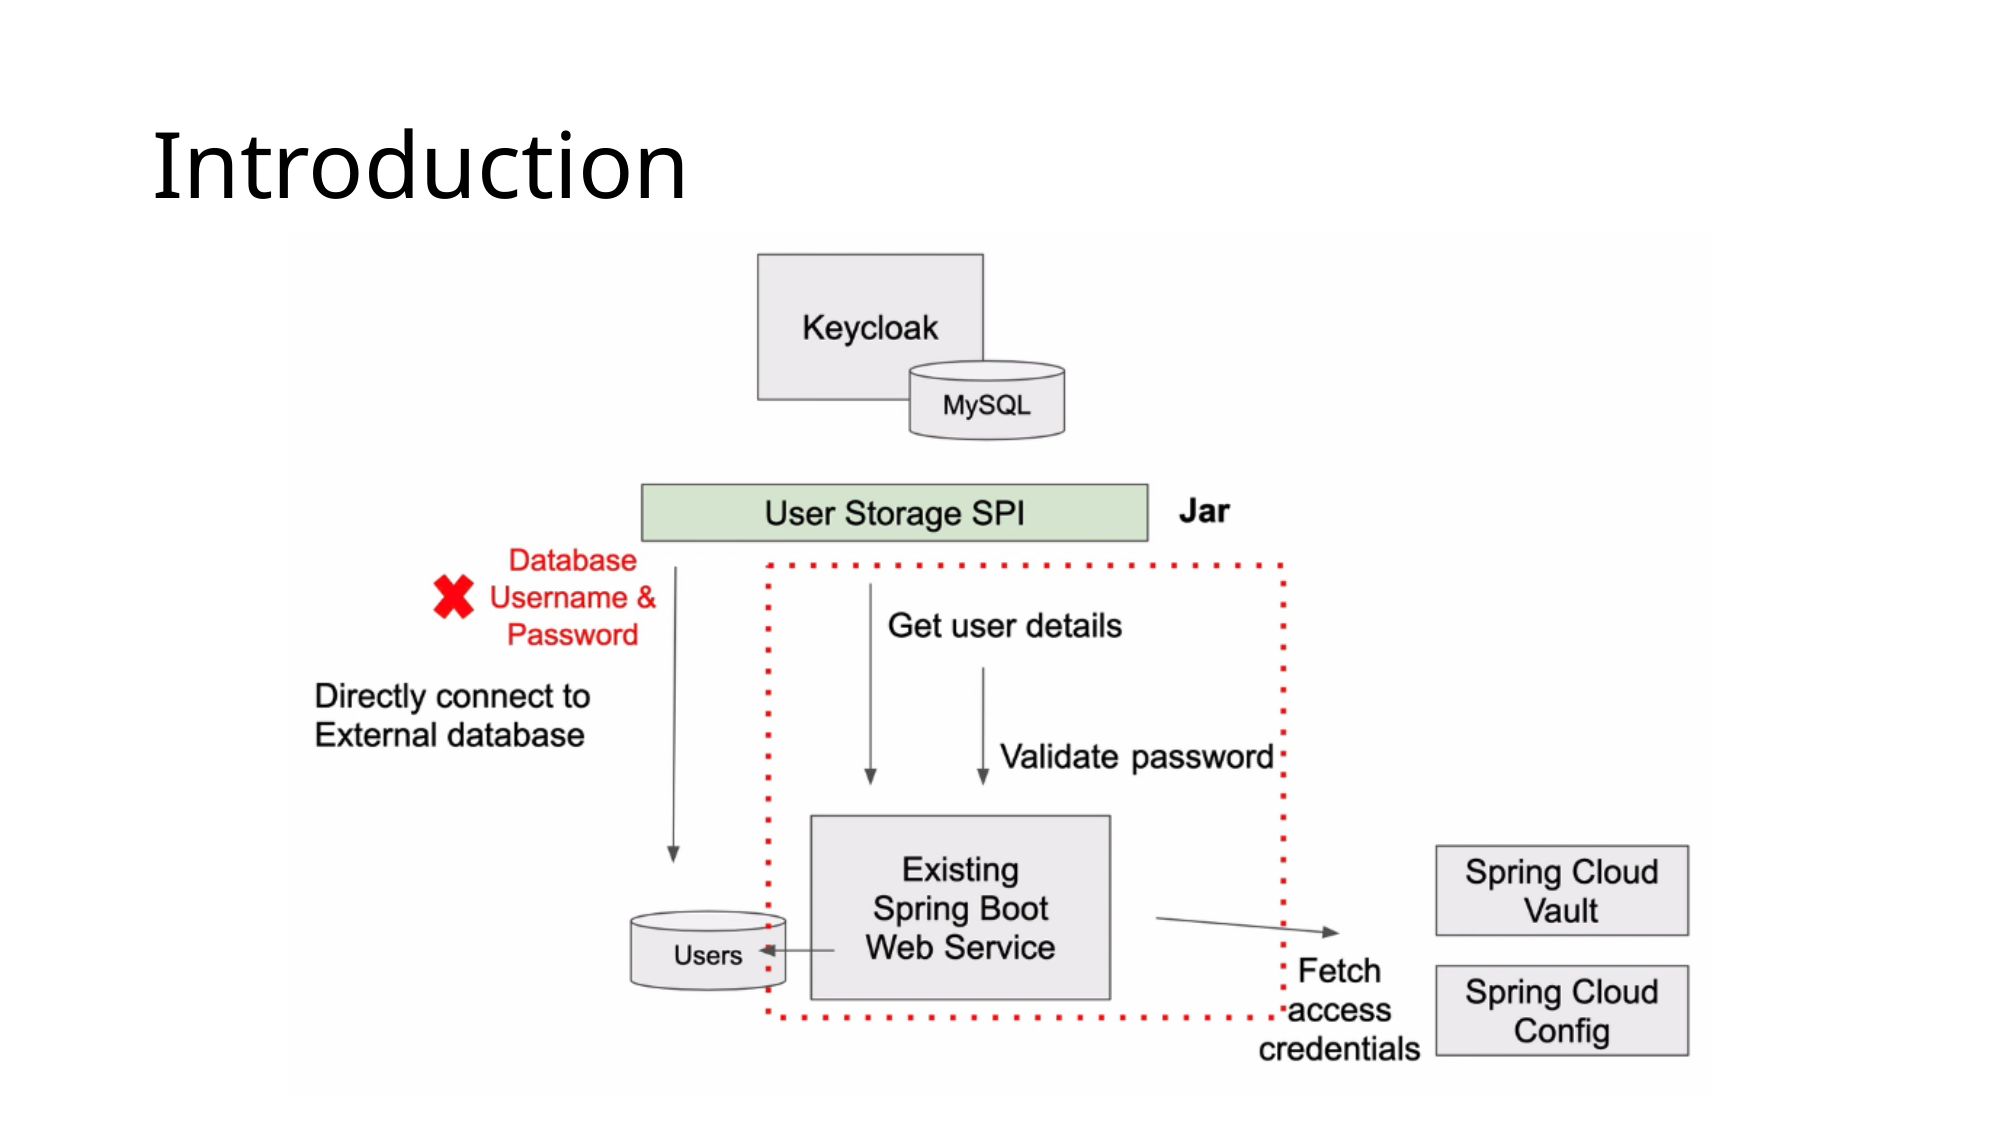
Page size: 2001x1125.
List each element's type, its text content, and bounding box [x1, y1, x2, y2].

title Introduction [137, 59, 1863, 278]
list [288, 231, 1712, 1096]
